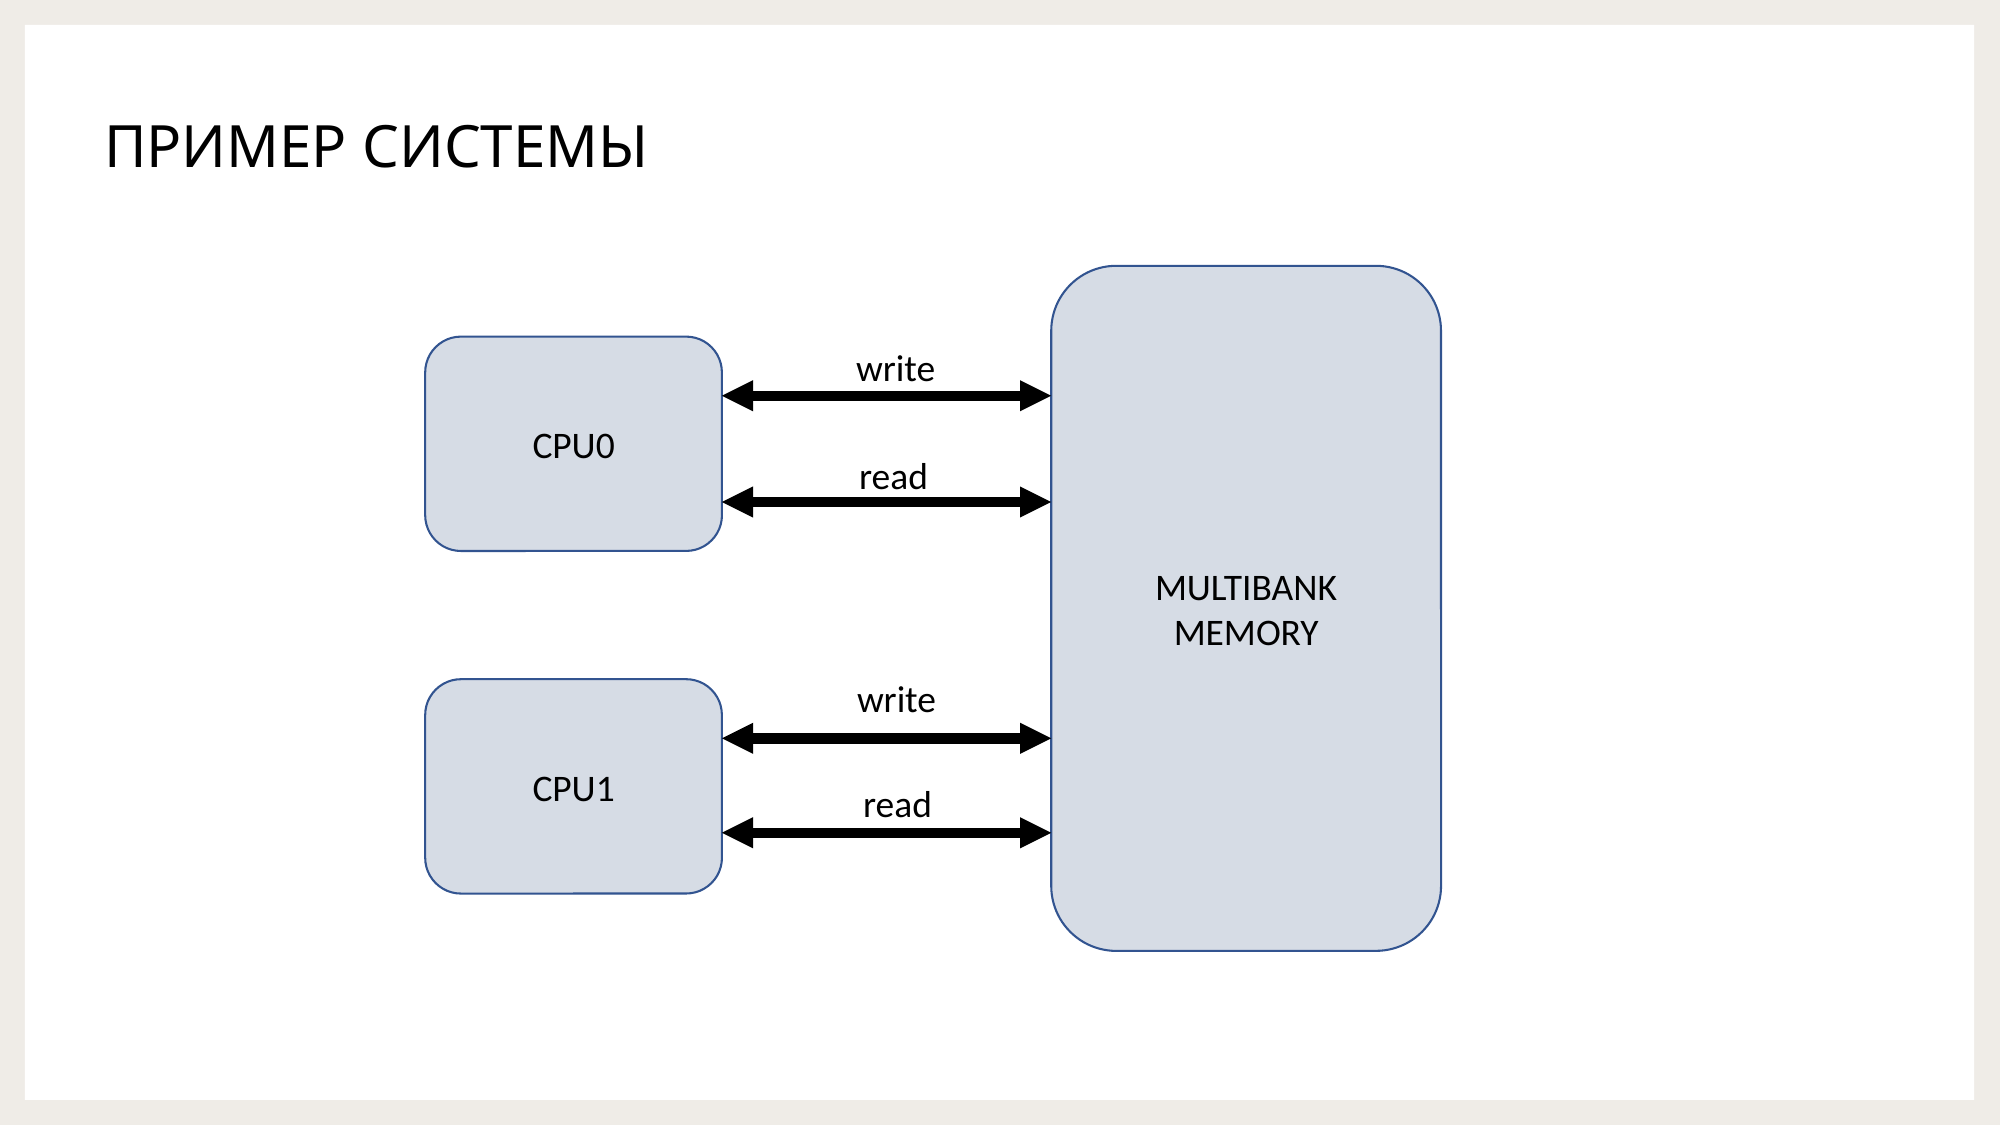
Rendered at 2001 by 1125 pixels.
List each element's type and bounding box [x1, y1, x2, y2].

text_box [0, 0, 2000, 1125]
